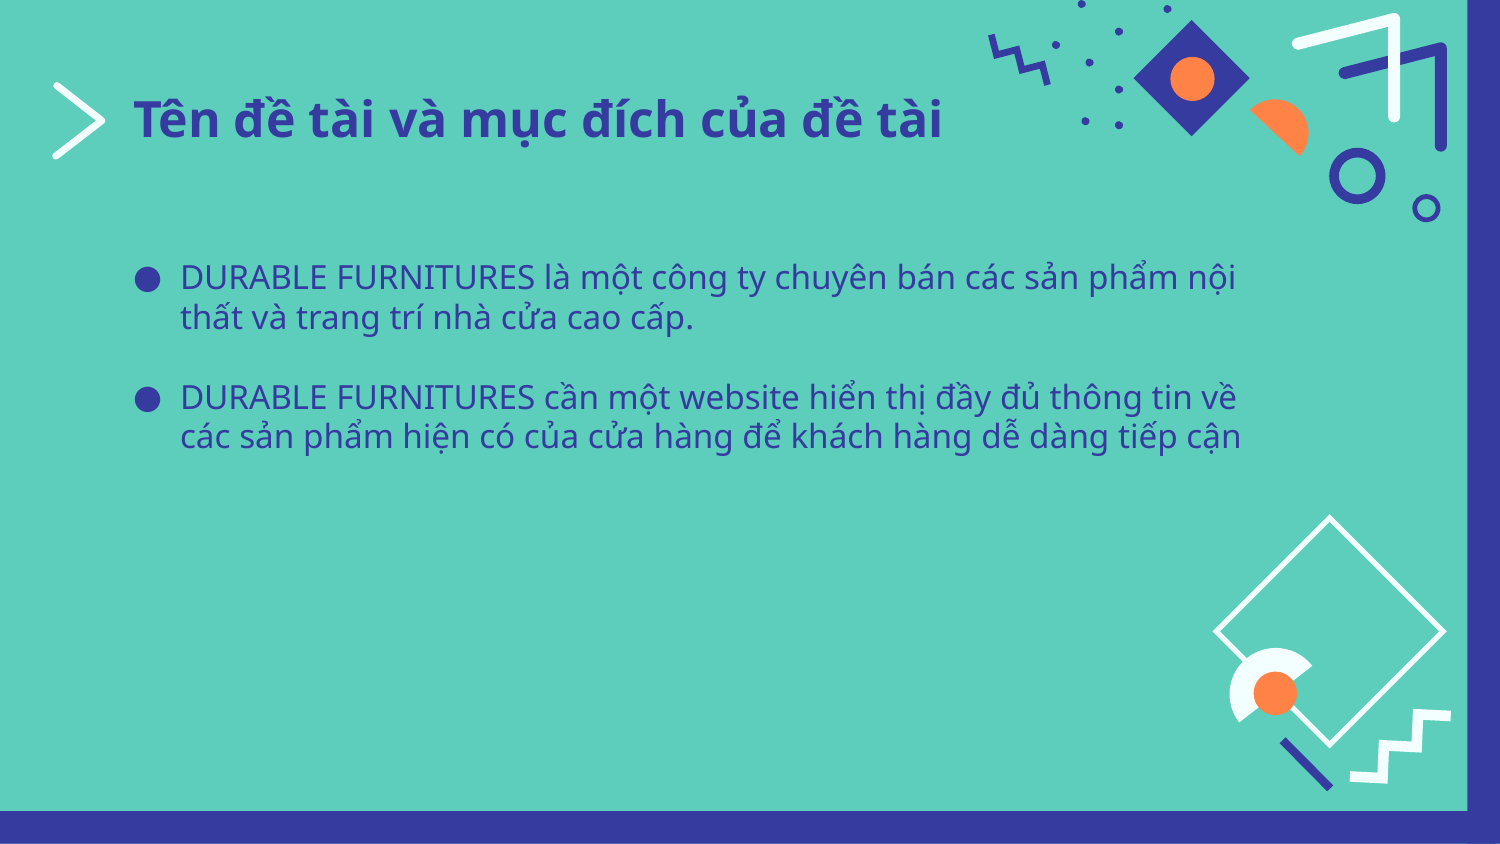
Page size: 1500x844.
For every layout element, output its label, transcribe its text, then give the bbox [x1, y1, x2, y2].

title Tên đề tài và mục đích của đề tài [118, 72, 1474, 167]
list DURABLE FURNITURES là một công ty chuyên bán các sản phẩm nội thất và trang trí nhà cửa cao cấp. DURABLE FURNITURES cần một website hiển thị đầy đủ thông tin về các sản phẩm hiện có của cửa hàng để khách hàng dễ dàng tiếp cận [118, 226, 1284, 532]
text_box [52, 82, 106, 160]
